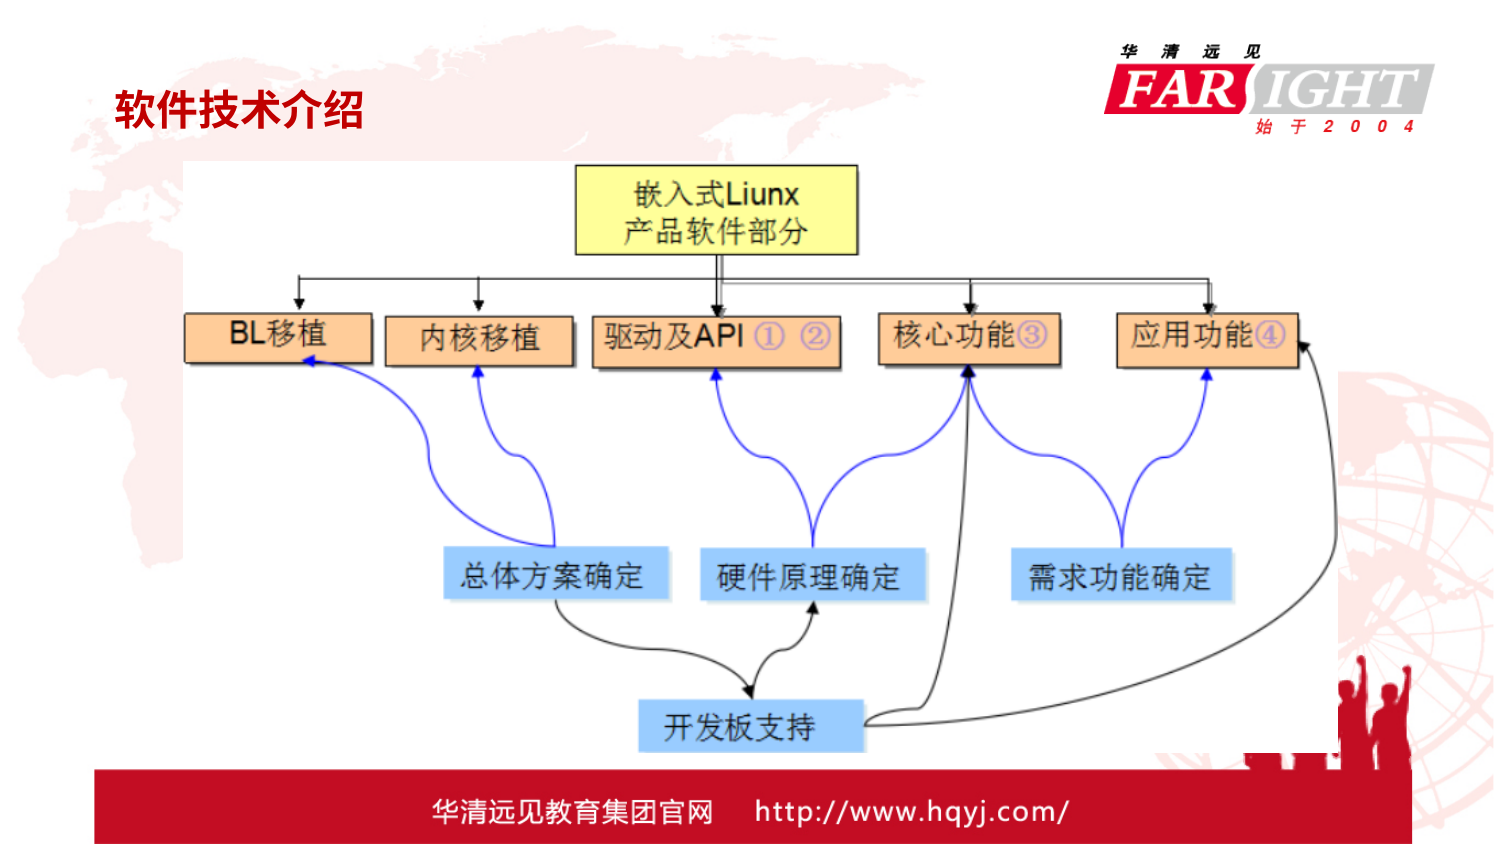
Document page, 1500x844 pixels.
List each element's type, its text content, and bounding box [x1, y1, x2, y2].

list 软件技术介绍 [100, 76, 1117, 139]
picture [0, 0, 1500, 844]
